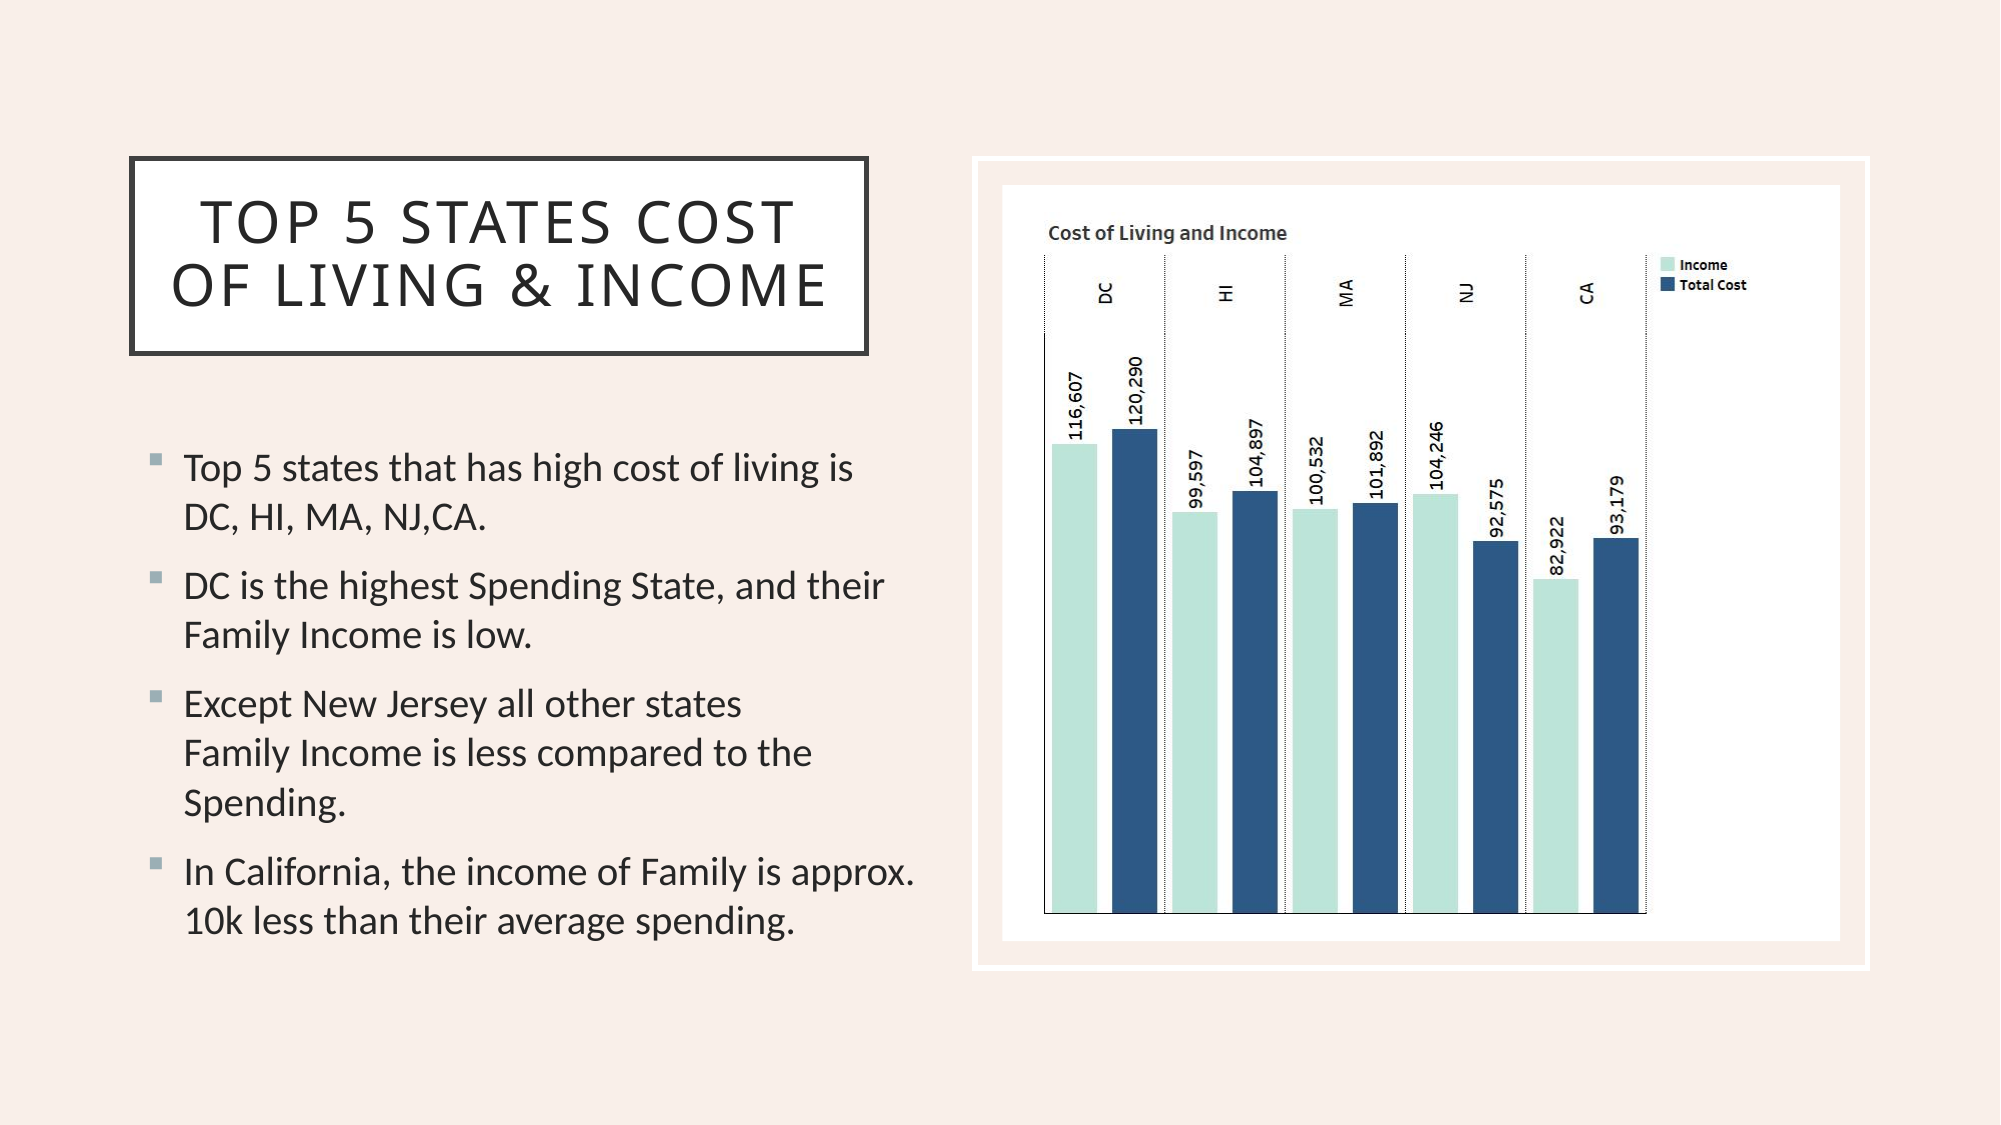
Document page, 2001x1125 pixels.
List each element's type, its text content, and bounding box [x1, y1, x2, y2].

picture [1044, 212, 1798, 915]
text_box [974, 157, 1868, 969]
list Top 5 states that has high cost of living is DC, HI, MA, NJ,CA. DC is the highest Spending State, and their Family Income is low. Except New Jersey all other states Family Income is less compared to the Spending. In California, the income of Family is approx. 10k less than their average spending. [131, 432, 933, 968]
title TOP 5 STATES COST OF LIVING & INCOME [129, 156, 869, 356]
text_box [1001, 184, 1841, 942]
